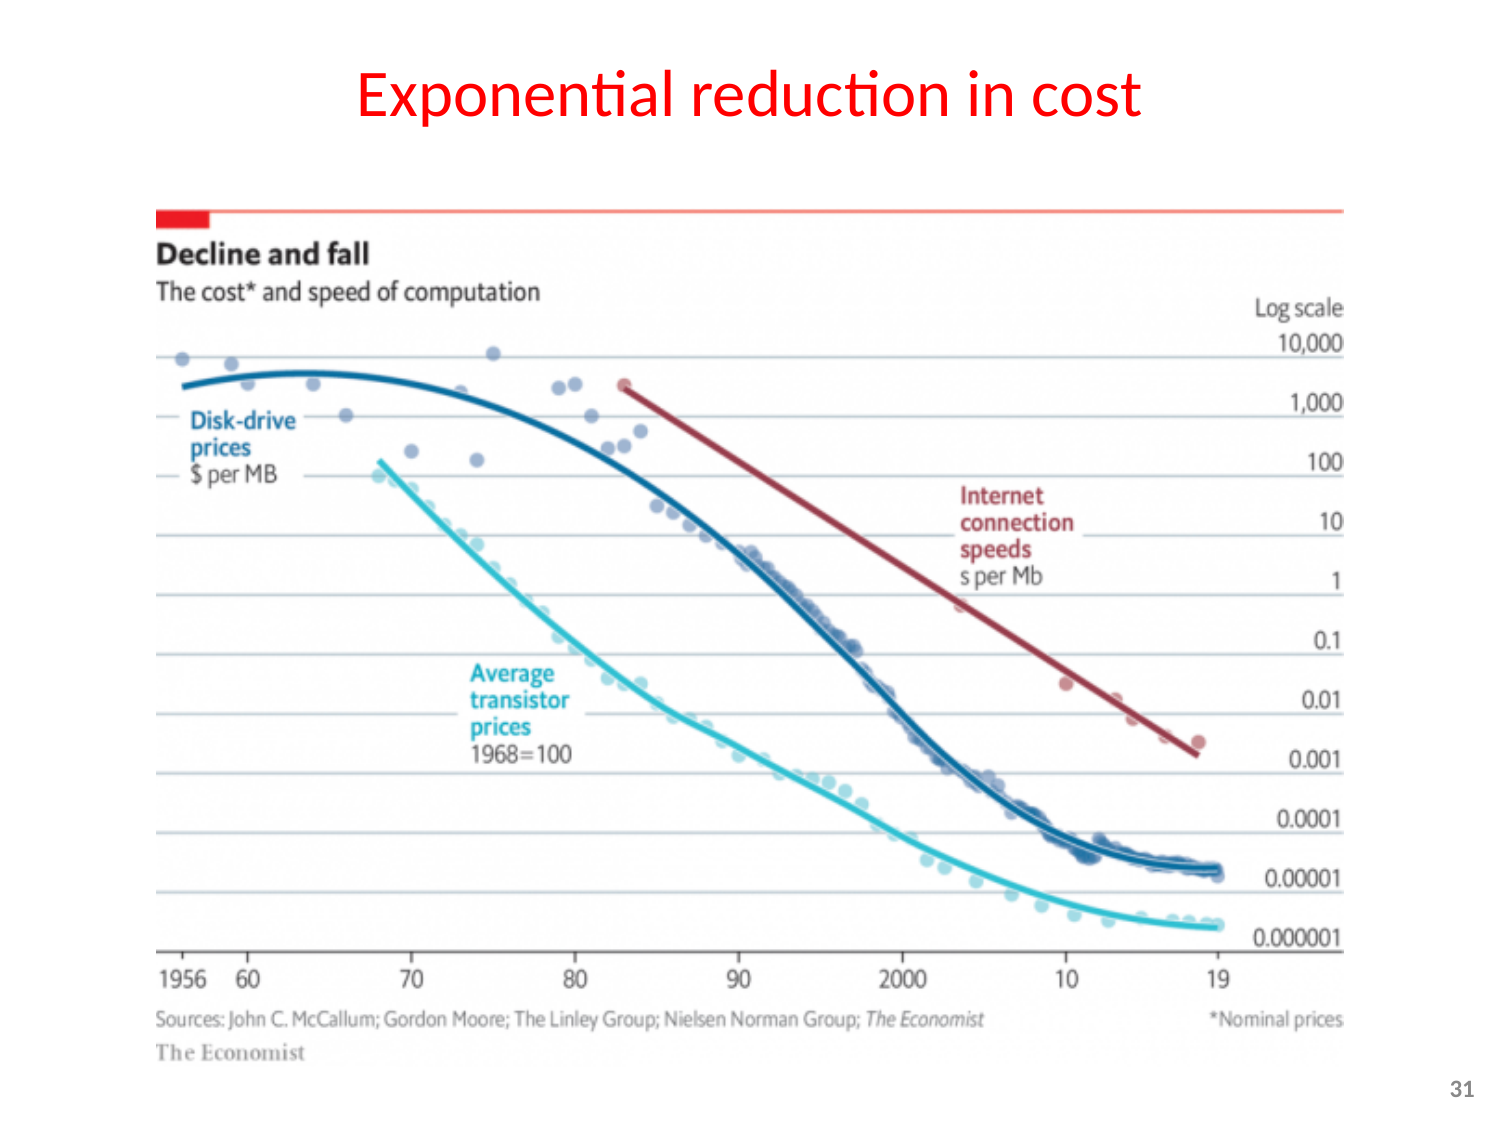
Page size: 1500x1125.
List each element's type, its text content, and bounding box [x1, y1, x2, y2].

title Exponential reduction in cost [59, 31, 1441, 149]
picture [156, 207, 1344, 1067]
